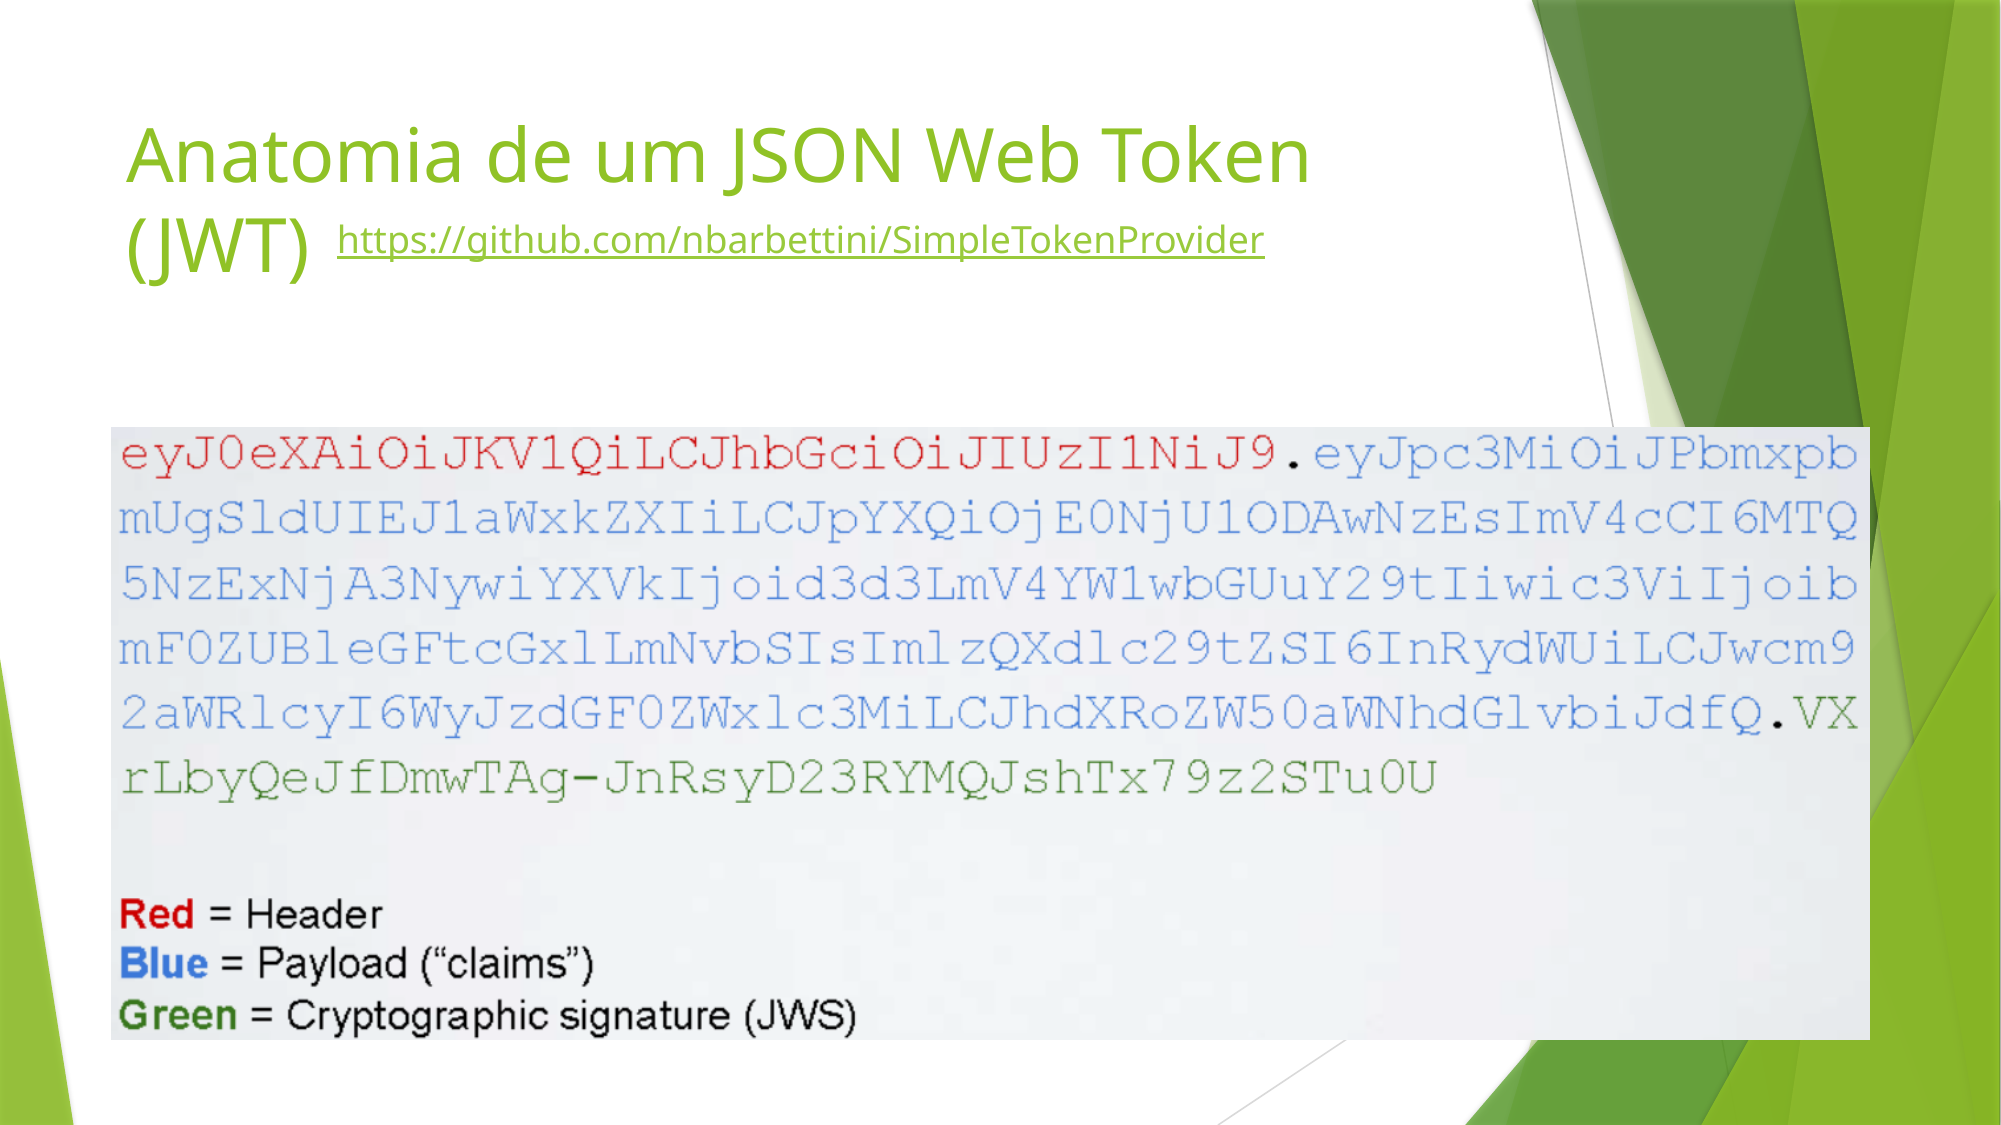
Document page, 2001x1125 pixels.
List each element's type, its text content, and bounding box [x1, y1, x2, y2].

title Anatomia de um JSON Web Token (JWT) [111, 99, 1522, 317]
text_box https://github.com/nbarbettini/SimpleTokenProvider [322, 208, 1280, 320]
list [110, 426, 1871, 1040]
